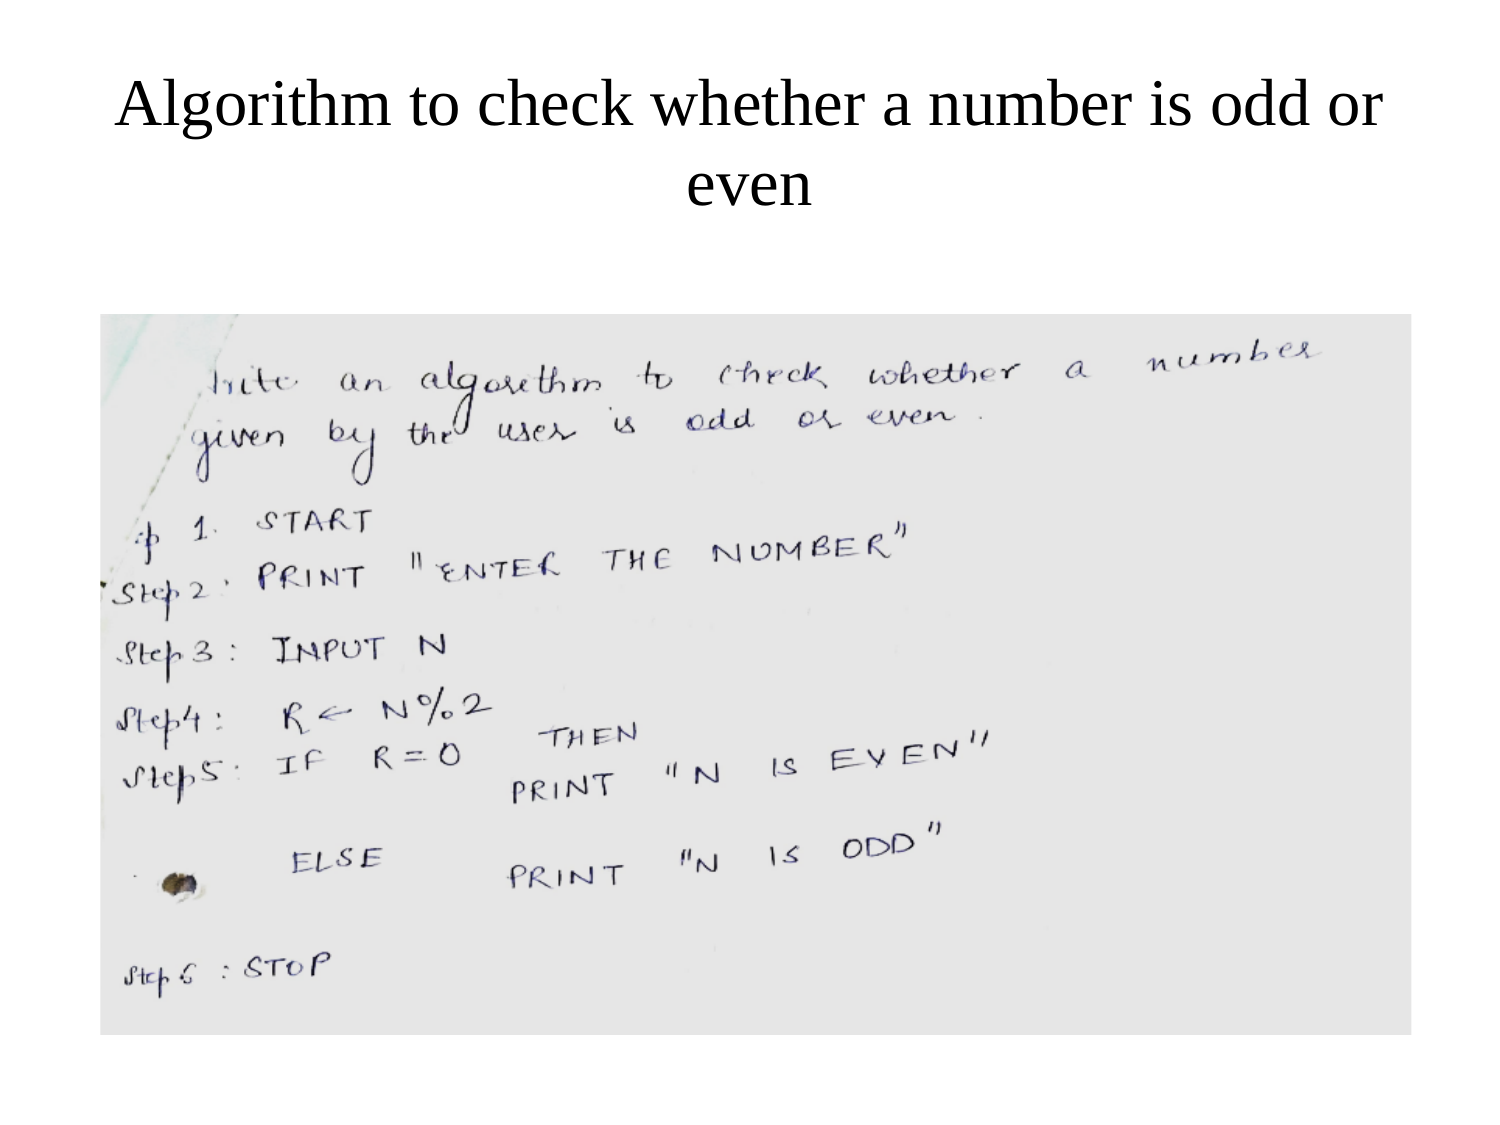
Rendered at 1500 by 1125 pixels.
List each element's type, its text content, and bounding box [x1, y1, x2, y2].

title Algorithm to check whether a number is odd or even [75, 45, 1425, 233]
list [100, 314, 1412, 1036]
